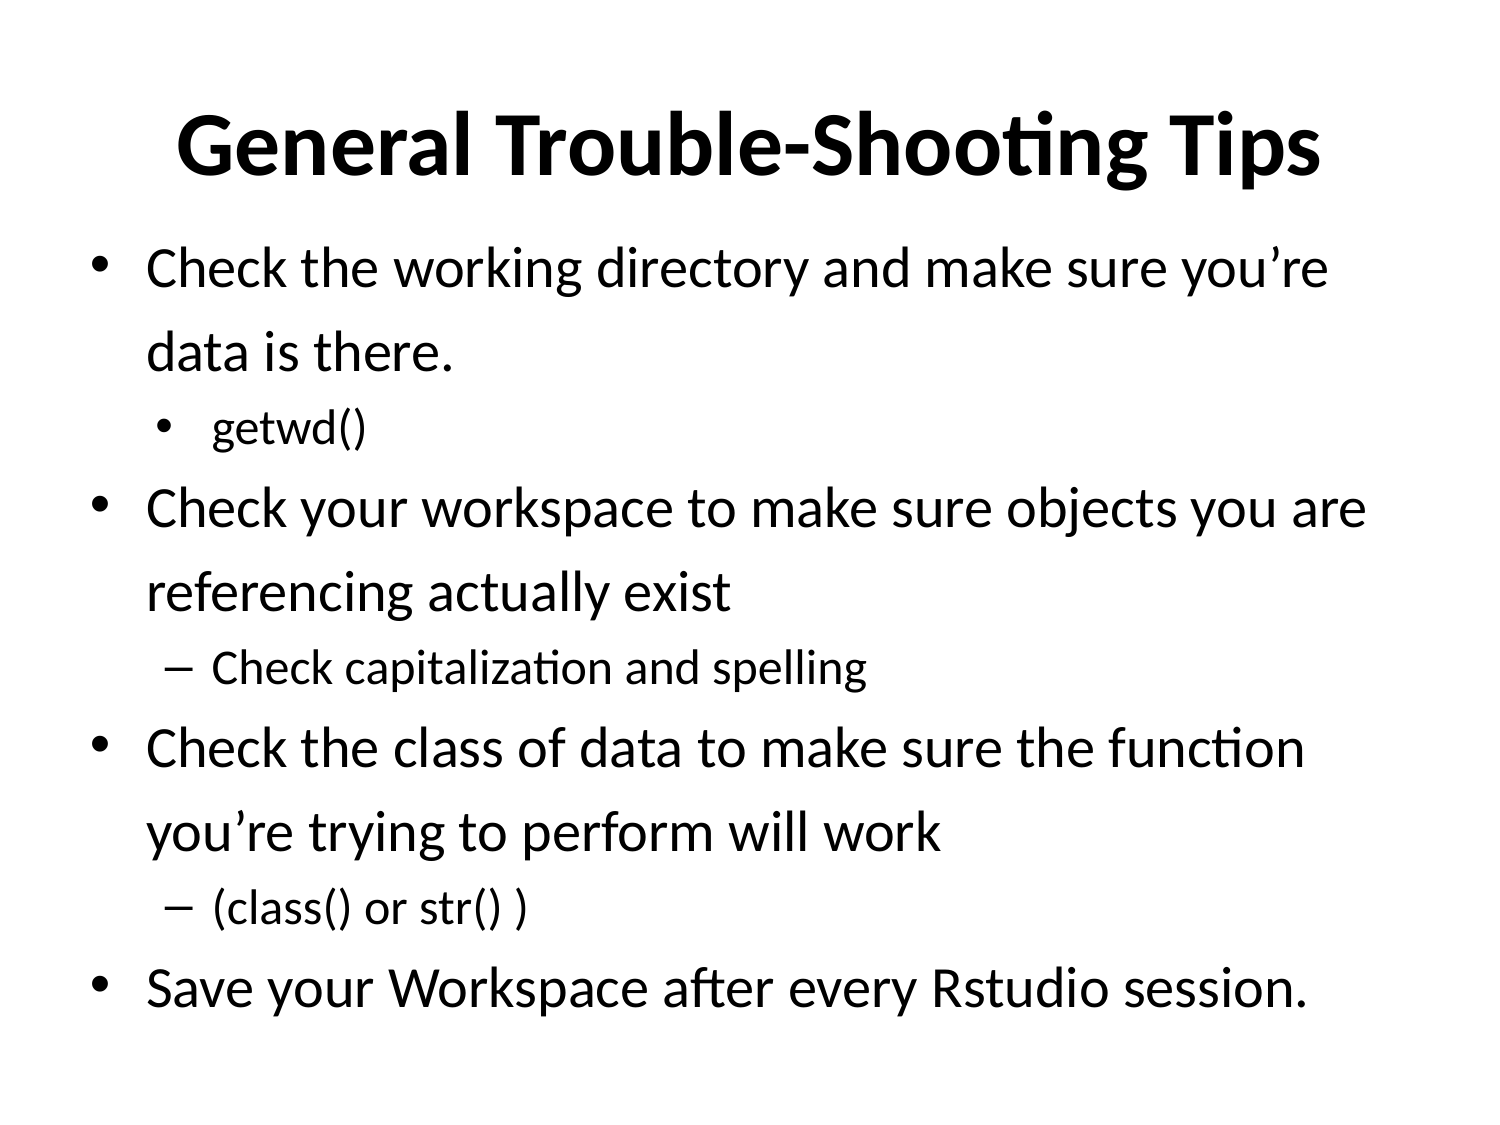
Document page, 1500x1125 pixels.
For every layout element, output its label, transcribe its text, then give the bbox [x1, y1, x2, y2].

text_box General Trouble-Shooting Tips [74, 45, 1425, 207]
text_box Check the working directory and make sure you’re data is there. getwd() Check your workspace to make sure objects you are referencing actually exist Check capitalization and spelling Check the class of data to make sure the function you’re trying to perform will work (class() or str() ) Save your Workspace after every Rstudio session. [74, 207, 1425, 950]
